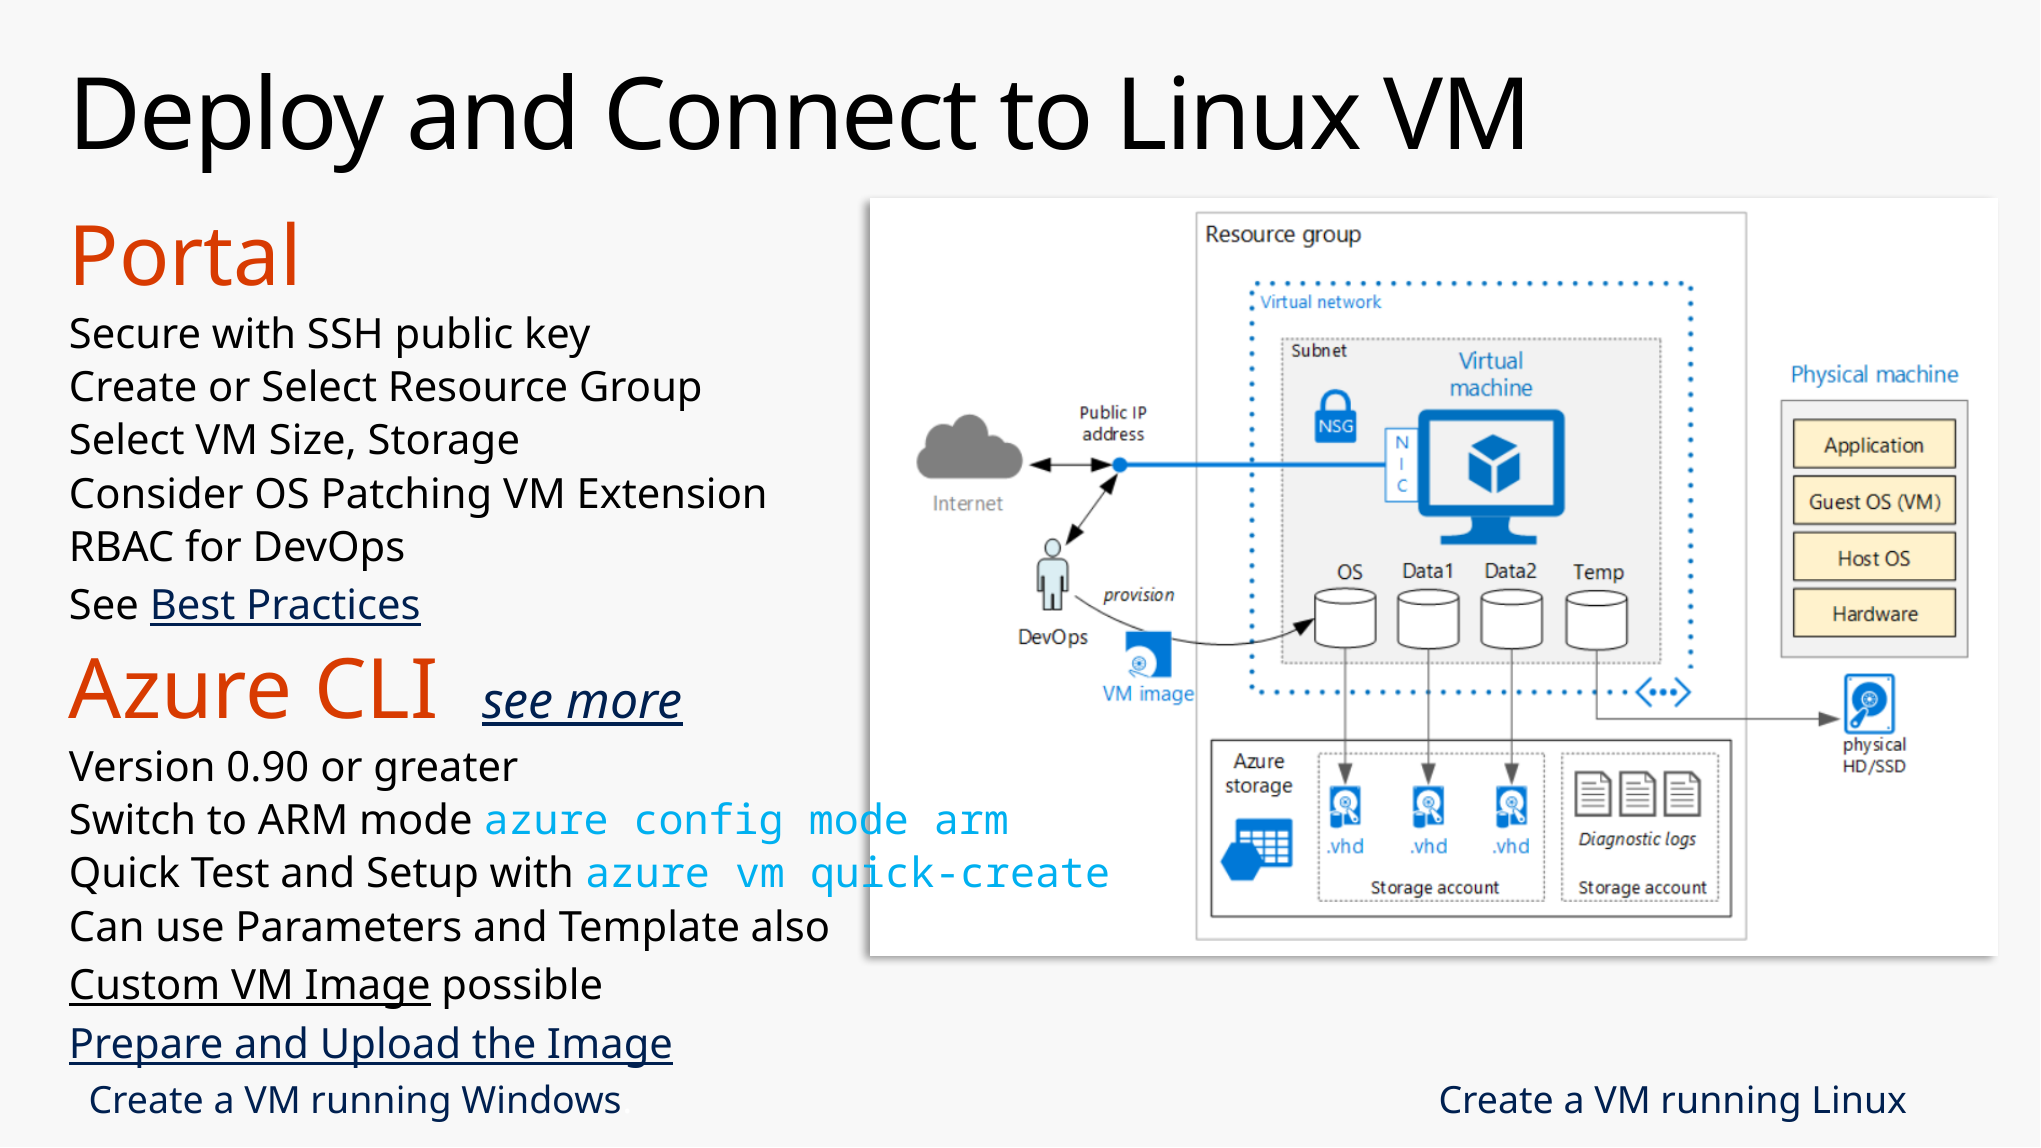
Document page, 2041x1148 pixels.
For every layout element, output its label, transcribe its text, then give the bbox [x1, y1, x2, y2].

list Portal Secure with SSH public key Create or Select Resource Group Select VM Size, Storage Consider OS Patching VM Extension RBAC for DevOps See Best Practices Azure CLI see more Version 0.90 or greater Switch to ARM mode azure config mode arm Quick Test and Setup with azure vm quick-create Can use Parameters and Template also Custom VM Image possible Prepare and Upload the Image [45, 198, 1996, 1098]
picture [869, 198, 1998, 956]
title Deploy and Connect to Linux VM [45, 48, 1996, 198]
picture [869, 815, 876, 831]
text_box Create a VM running Windows. Create a VM running Linux [73, 1068, 1967, 1135]
